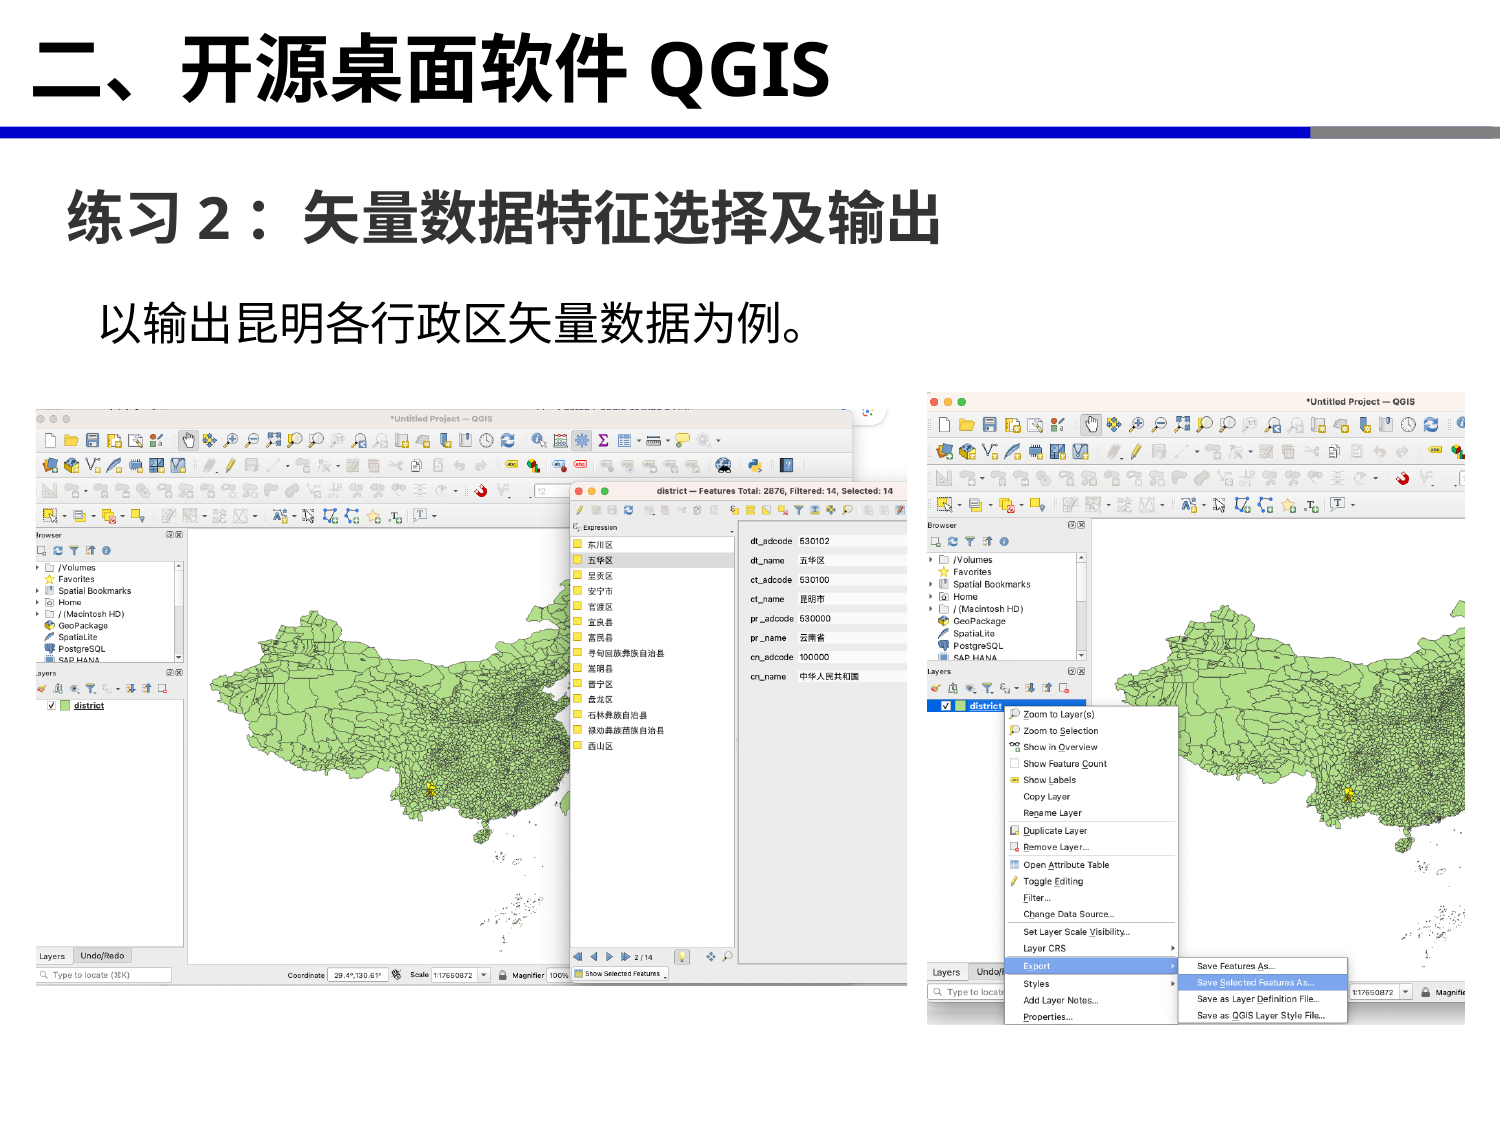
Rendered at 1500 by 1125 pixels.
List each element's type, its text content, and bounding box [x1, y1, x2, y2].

text_box 以输出昆明各行政区矢量数据为例。 [81, 259, 1419, 358]
title 二、开源桌面软件QGIS [0, 1, 1479, 132]
picture [927, 391, 1465, 1026]
picture [35, 408, 908, 987]
text_box 练习2：矢量数据特征选择及输出 [52, 138, 1448, 259]
